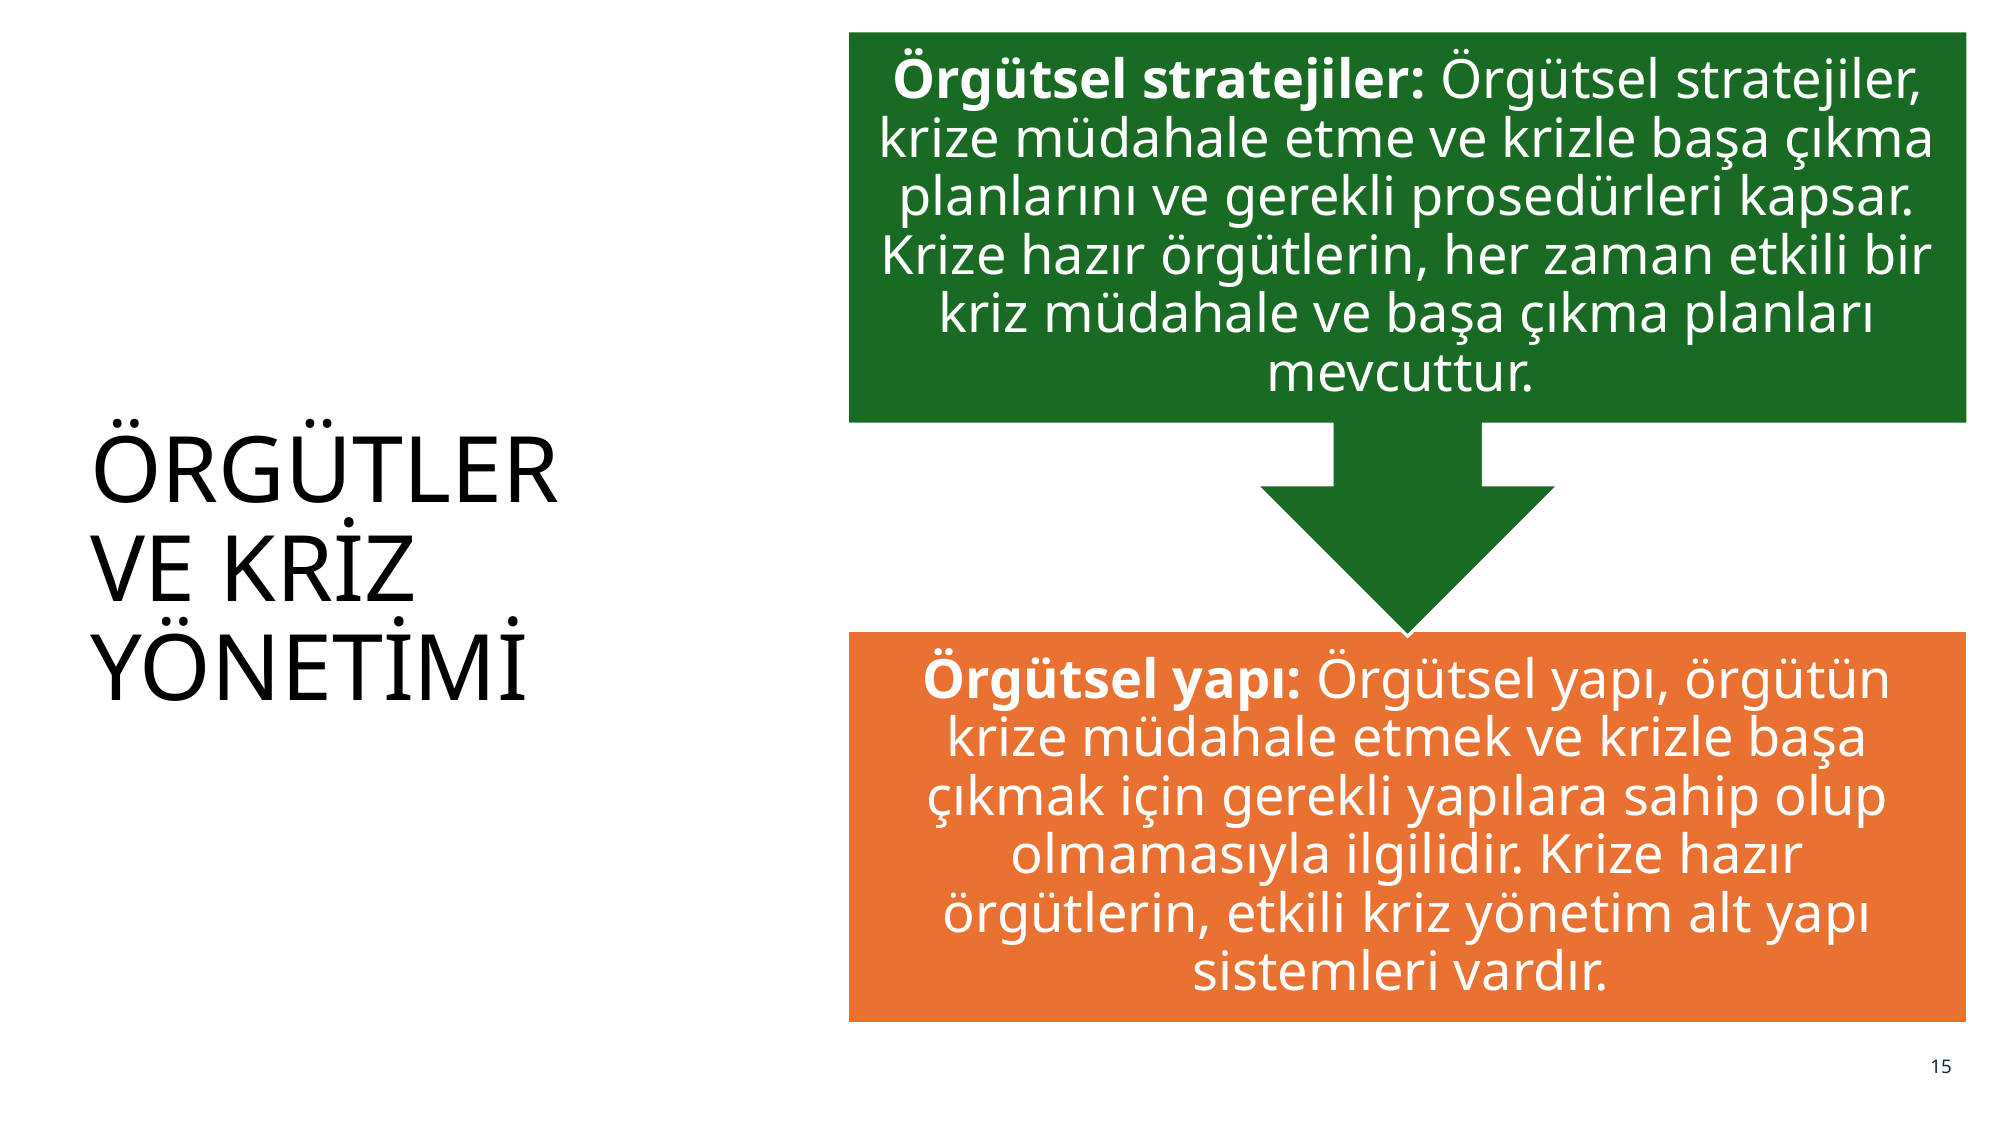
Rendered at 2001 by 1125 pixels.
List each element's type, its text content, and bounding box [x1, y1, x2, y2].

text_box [846, 29, 1969, 1025]
slide_number 15 [1835, 1037, 1967, 1098]
title ÖRGÜTLER VE KRİZ YÖNETİMİ [75, 118, 688, 1026]
